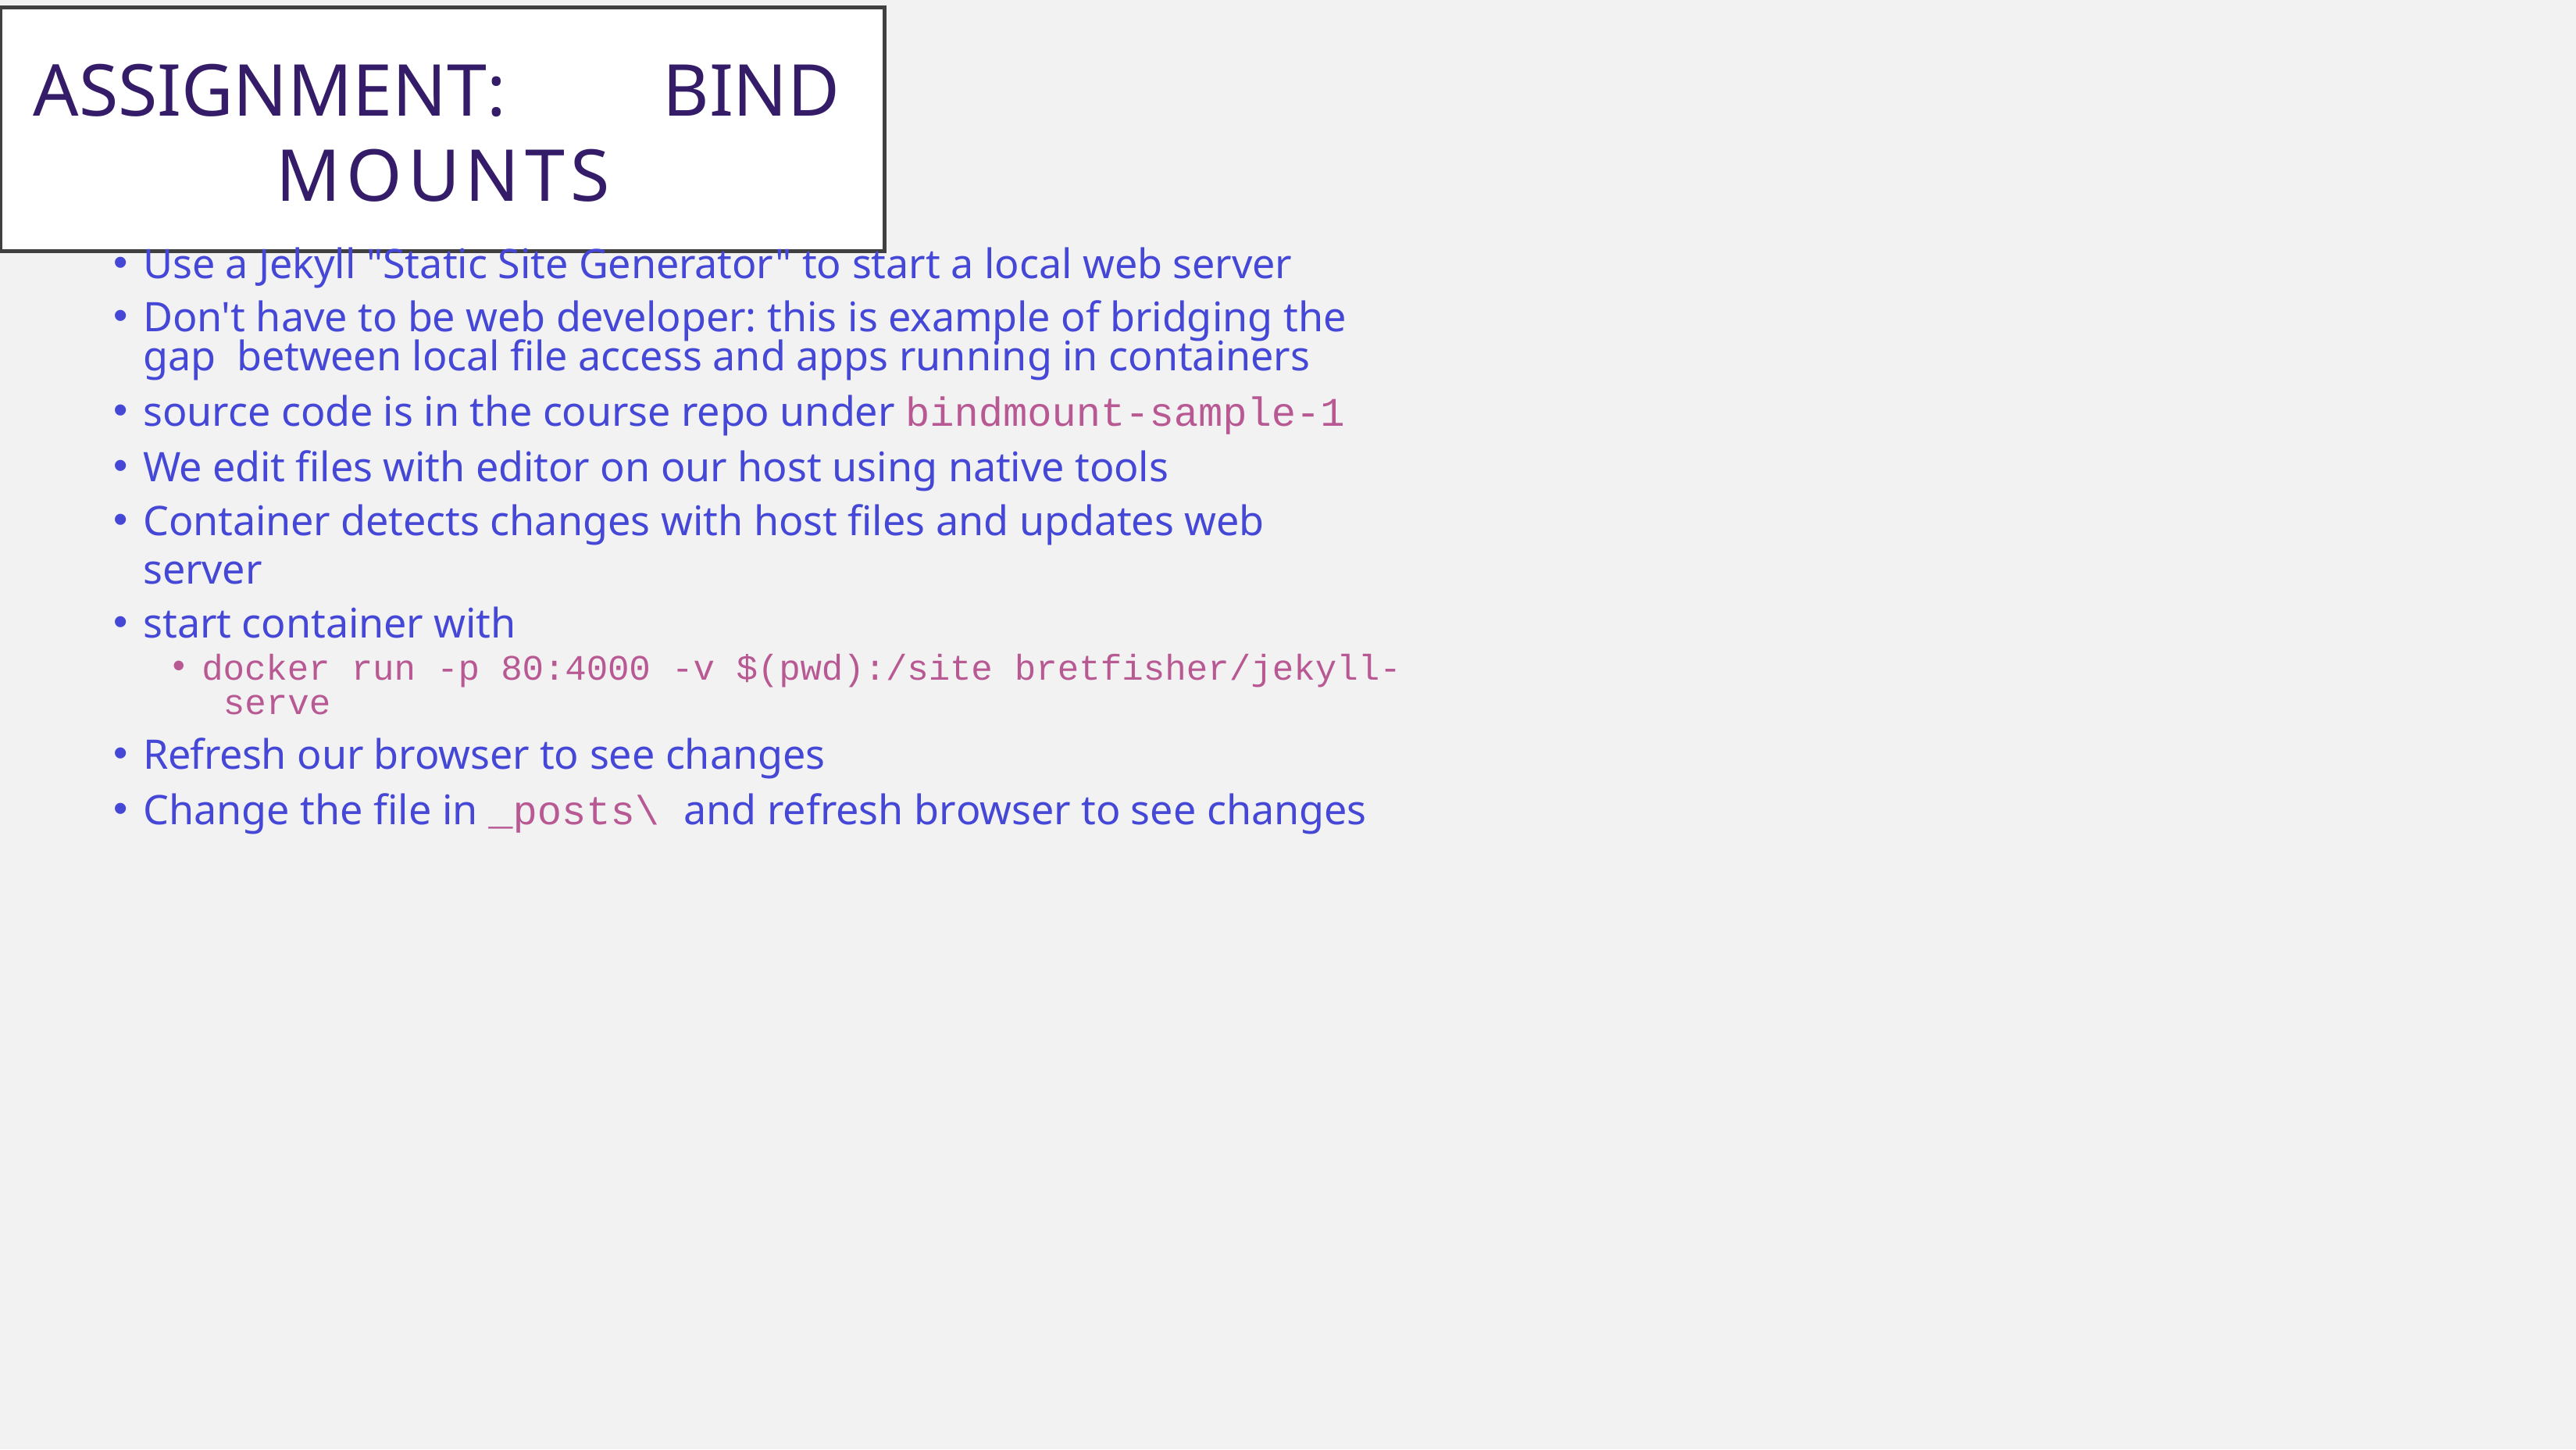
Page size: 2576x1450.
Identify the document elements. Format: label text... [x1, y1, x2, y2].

text_box Use a Jekyll "Static Site Generator" to start a local web server Don't have to be web developer: this is example of bridging the gap between local file access and apps running in containers source code is in the course repo under bindmount-sample-1 We edit files with editor on our host using native tools Container detects changes with host files and updates web server start container with docker run -p 80:4000 -v $(pwd):/site bretfisher/jekyll- serve Refresh our browser to see changes Change the file in _posts\ and refresh browser to see changes [112, 230, 1407, 833]
title Assignment: Bind Mounts [0, 5, 887, 253]
